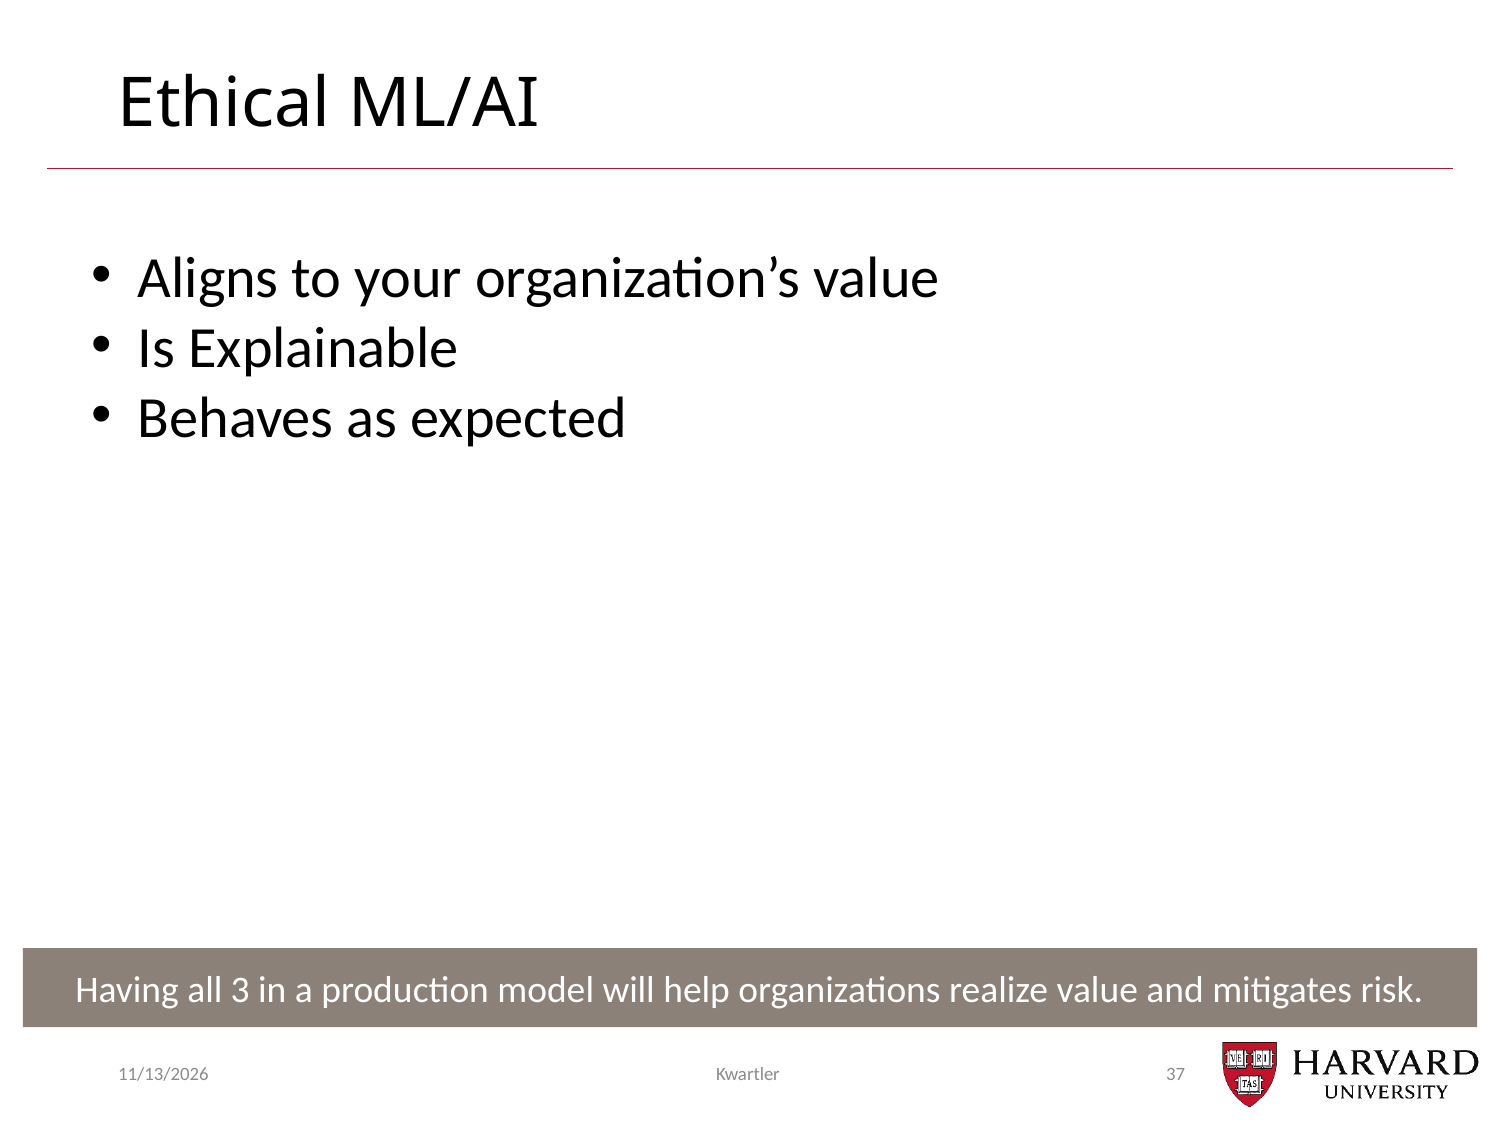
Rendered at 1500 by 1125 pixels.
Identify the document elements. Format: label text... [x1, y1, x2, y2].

text_box Ethical ML/AI [103, 59, 1397, 157]
picture [1200, 1024, 1500, 1125]
text_box Aligns to your organization’s value Is Explainable Behaves as expected [76, 231, 956, 457]
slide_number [103, 1042, 441, 1103]
text_box Having all 3 in a production model will help organizations realize value and mitigates risk. [22, 947, 1478, 1028]
footer Kwartler [496, 1042, 1004, 1103]
slide_number 37 [1059, 1042, 1200, 1103]
